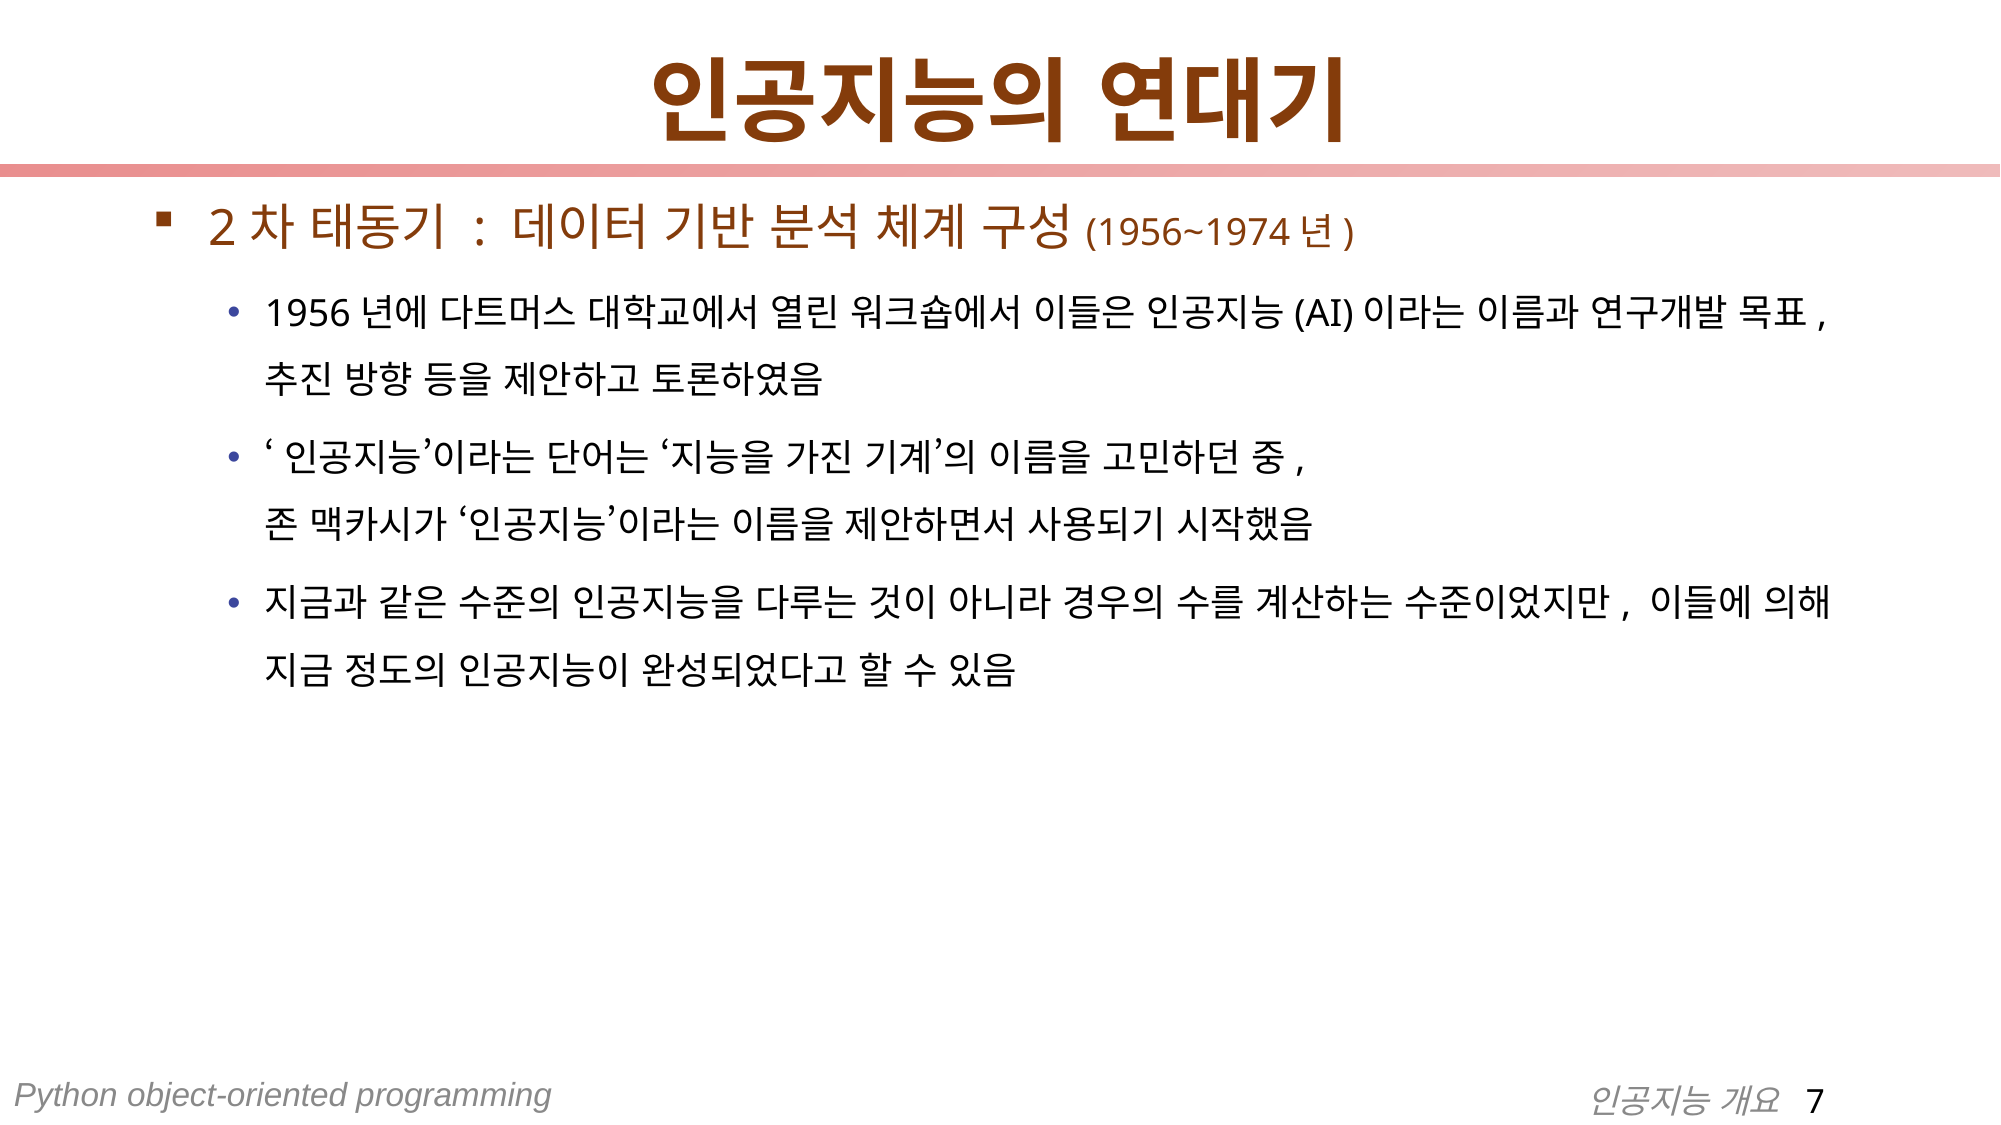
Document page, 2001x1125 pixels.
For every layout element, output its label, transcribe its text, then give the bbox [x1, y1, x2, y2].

list 2차 태동기 : 데이터 기반 분석 체계 구성(1956~1974년) 1956년에 다트머스 대학교에서 열린 워크숍에서 이들은 인공지능(AI)이라는 이름과 연구개발 목표, 추진 방향 등을 제안하고 토론하였음 ‘인공지능’이라는 단어는 ‘지능을 가진 기계’의 이름을 고민하던 중, 존 맥카시가 ‘인공지능’이라는 이름을 제안하면서 사용되기 시작했음 지금과 같은 수준의 인공지능을 다루는 것이 아니라 경우의 수를 계산하는 수준이었지만, 이들에 의해 지금 정도의 인공지능이 완성되었다고 할 수 있음 [137, 194, 1863, 1070]
title 인공지능의 연대기 [137, 59, 1863, 151]
